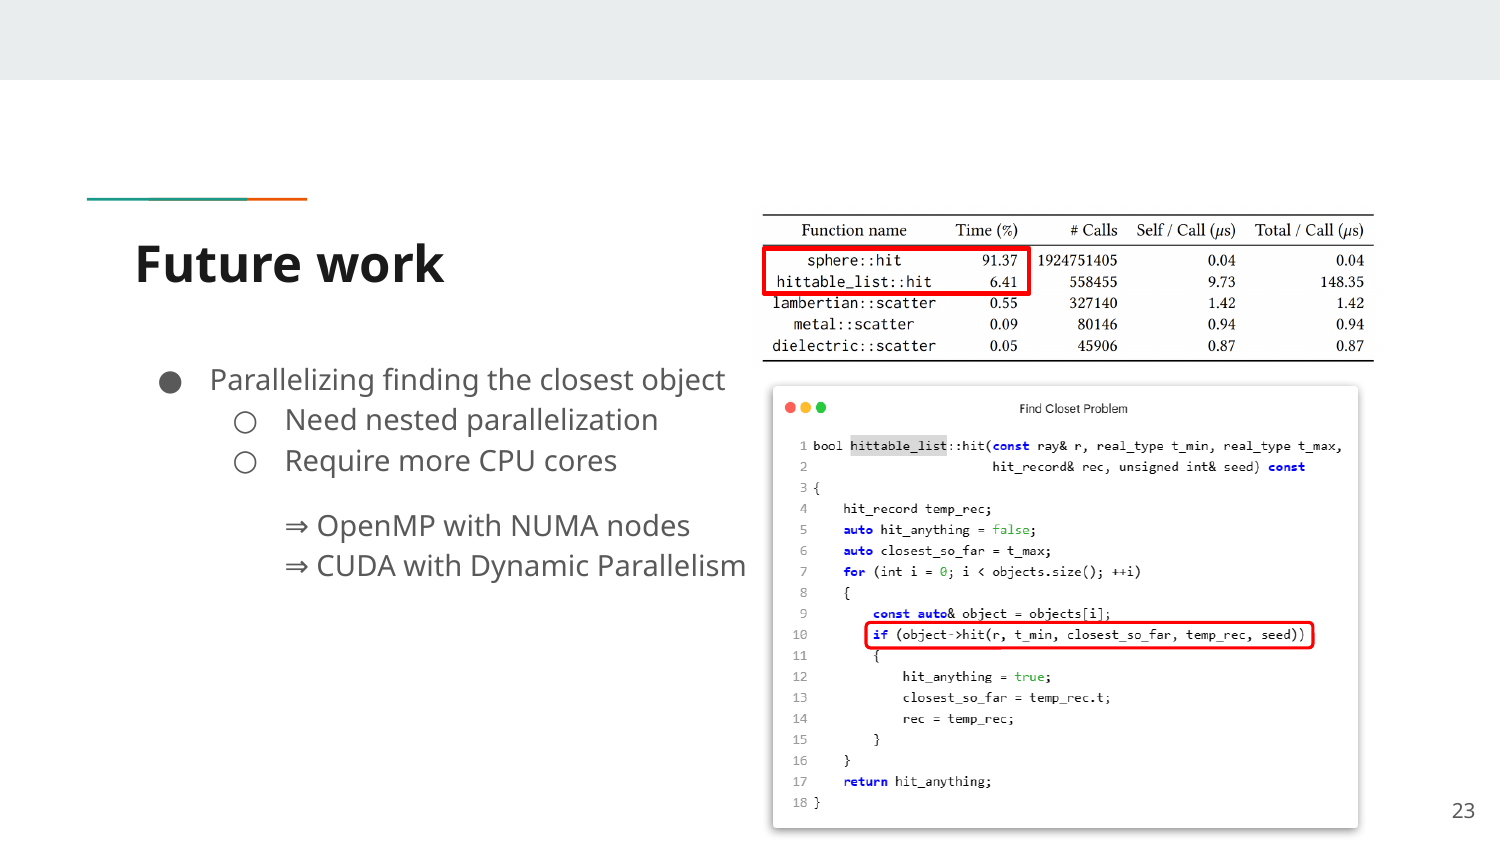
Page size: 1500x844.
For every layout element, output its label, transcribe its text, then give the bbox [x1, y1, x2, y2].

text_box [749, 203, 1382, 370]
slide_number 23 [1400, 779, 1491, 844]
list Parallelizing finding the closest object Need nested parallelization Require more CPU cores ⇒ OpenMP with NUMA nodes ⇒ CUDA with Dynamic Parallelism [119, 341, 1381, 712]
title Future work [119, 216, 744, 305]
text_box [773, 386, 1358, 828]
